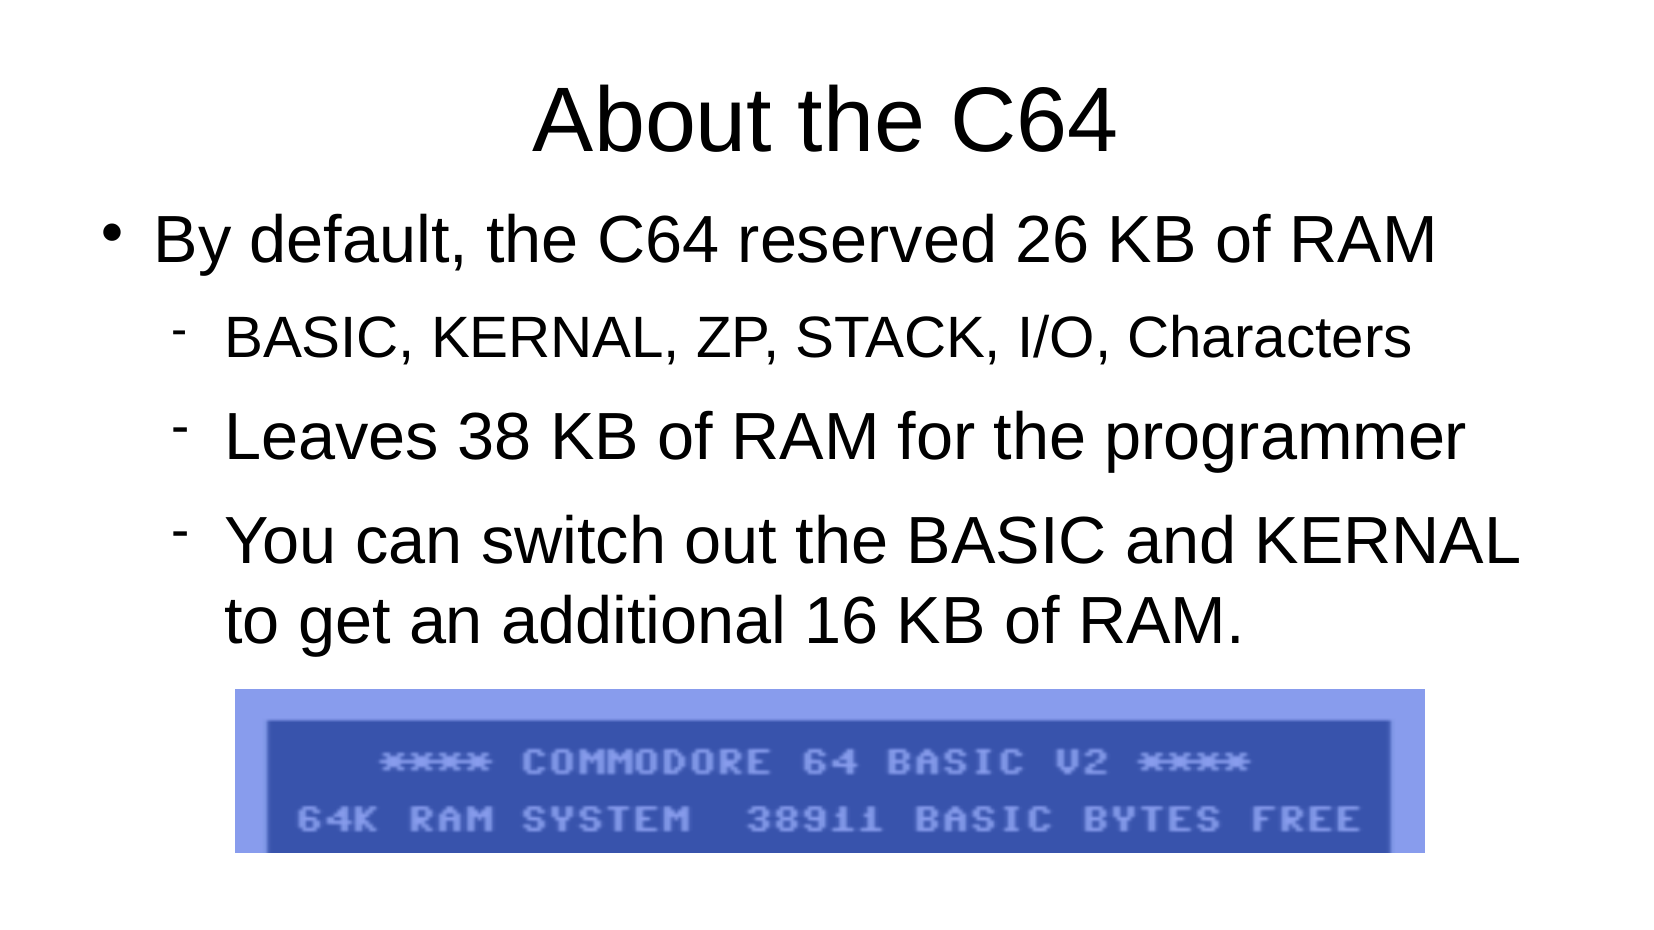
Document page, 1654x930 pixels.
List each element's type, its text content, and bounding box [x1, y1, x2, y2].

text_box About the C64 [82, 36, 1570, 192]
text_box By default, the C64 reserved 26 KB of RAM BASIC, KERNAL, ZP, STACK, I/O, Characters Leaves 38 KB of RAM for the programmer You can switch out the BASIC and KERNAL to get an additional 16 KB of RAM. [82, 195, 1570, 735]
picture [235, 689, 1425, 853]
